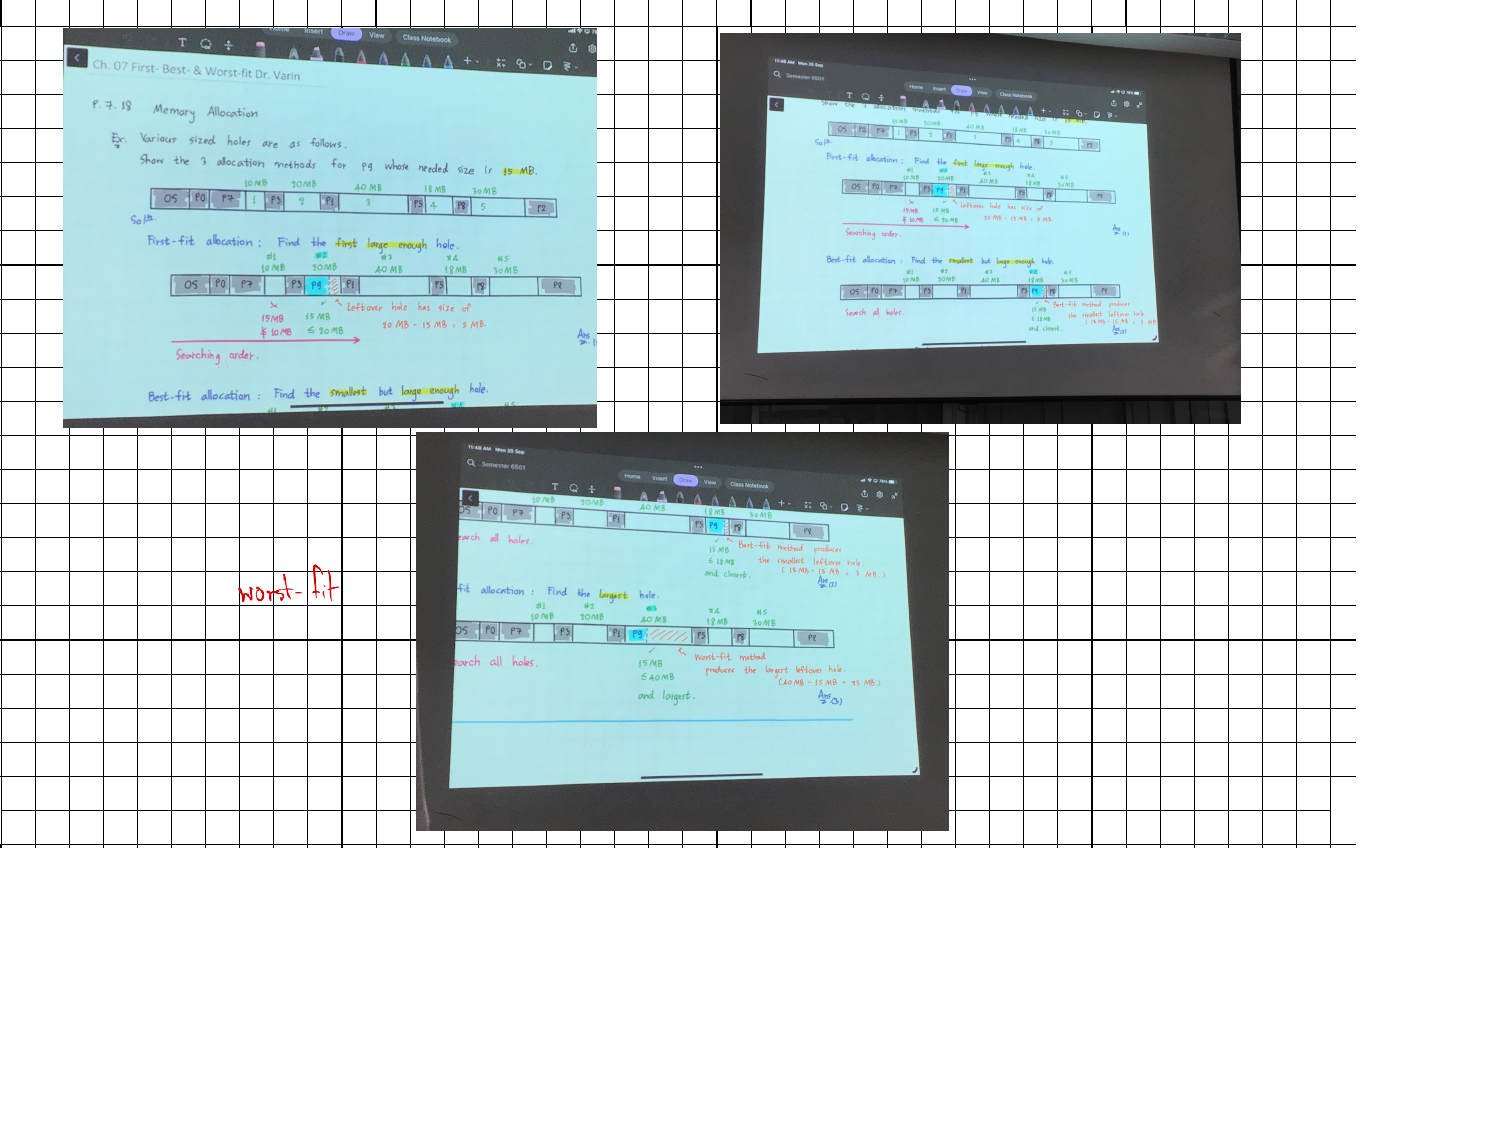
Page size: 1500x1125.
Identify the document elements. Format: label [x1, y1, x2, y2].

picture [63, 28, 597, 429]
picture [416, 431, 949, 831]
picture [237, 564, 339, 602]
picture [719, 33, 1242, 425]
